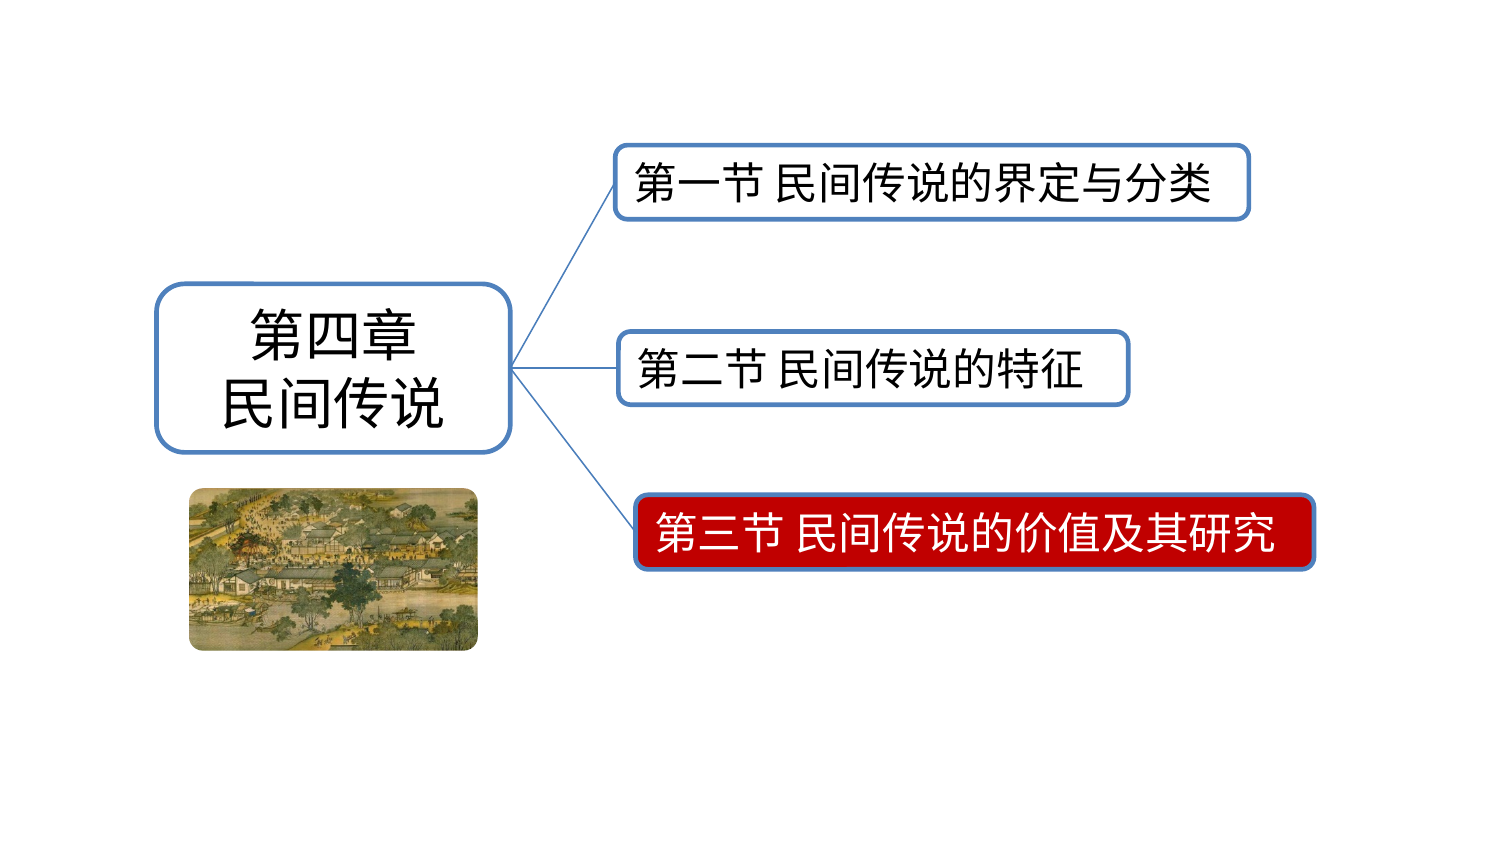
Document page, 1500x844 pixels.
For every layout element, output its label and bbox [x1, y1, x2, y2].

picture [188, 487, 478, 651]
text_box [156, 144, 1315, 570]
